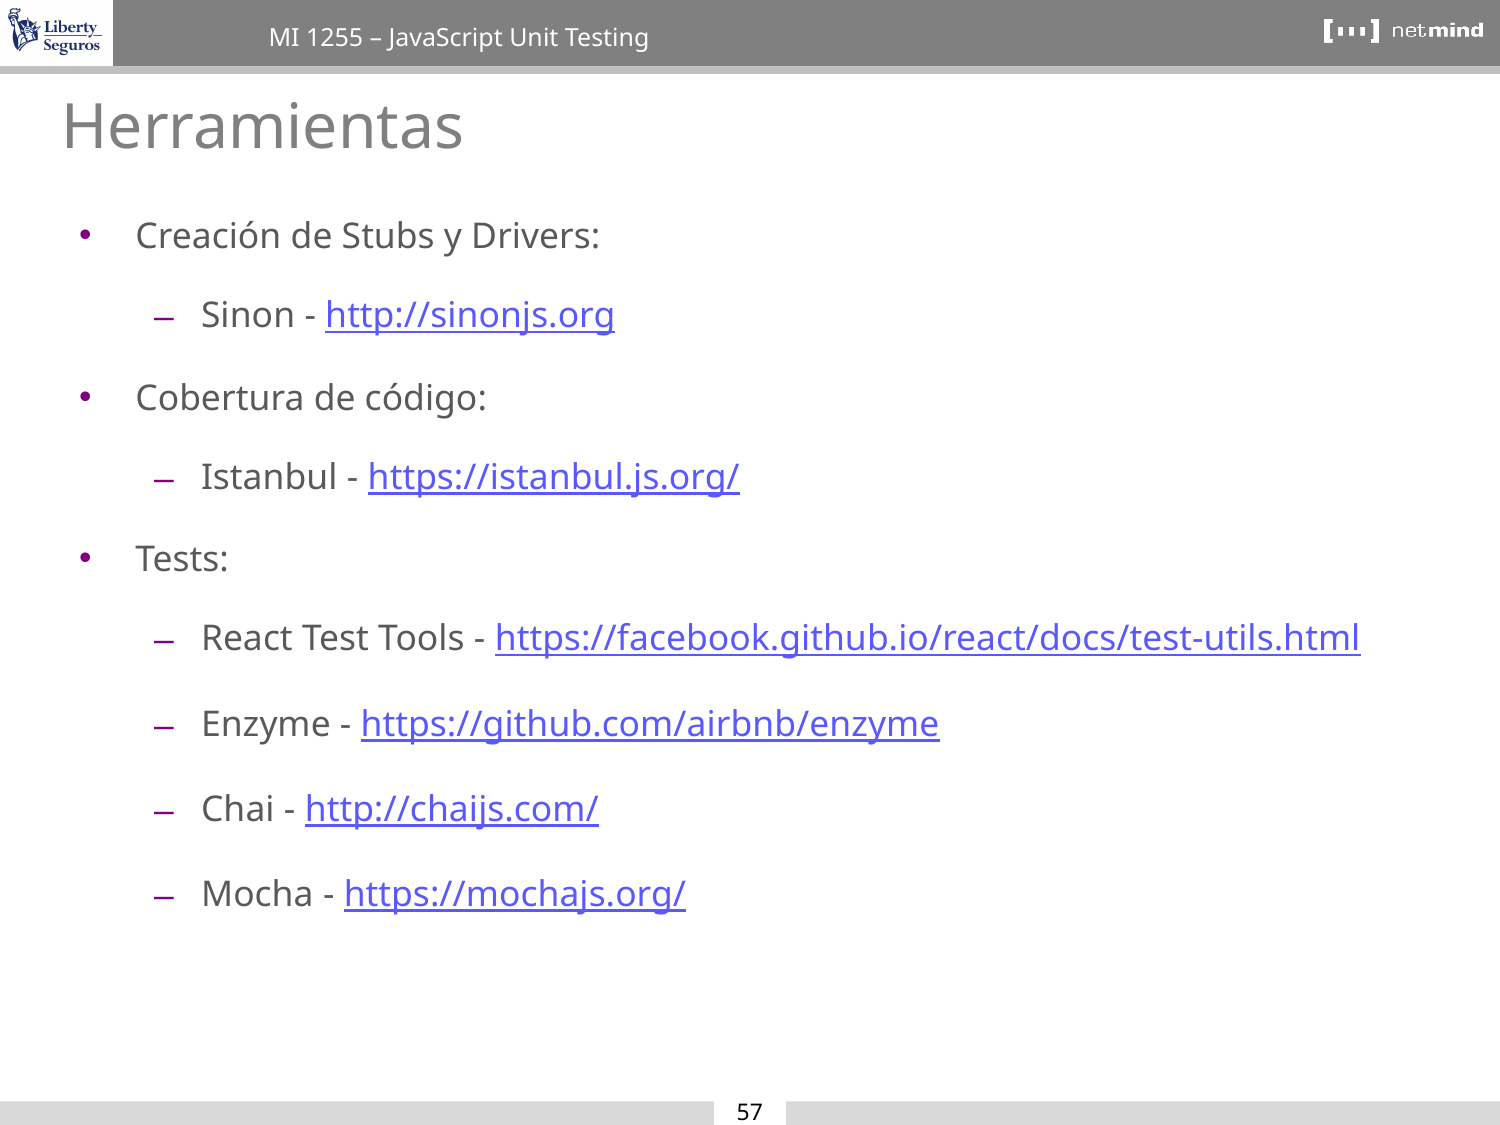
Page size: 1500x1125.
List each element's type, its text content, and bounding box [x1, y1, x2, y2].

text_box Creación de Stubs y Drivers: Sinon - http://sinonjs.org Cobertura de código: Istanbul - https://istanbul.js.org/ Tests: React Test Tools - https://facebook.github.io/react/docs/test-utils.html Enzyme - https://github.com/airbnb/enzyme Chai - http://chaijs.com/ Mocha - https://mochajs.org/ [64, 184, 1436, 1053]
slide_number 57 [714, 1101, 786, 1125]
list Herramientas [46, 78, 1477, 232]
picture [1324, 19, 1483, 43]
picture [0, 0, 113, 66]
